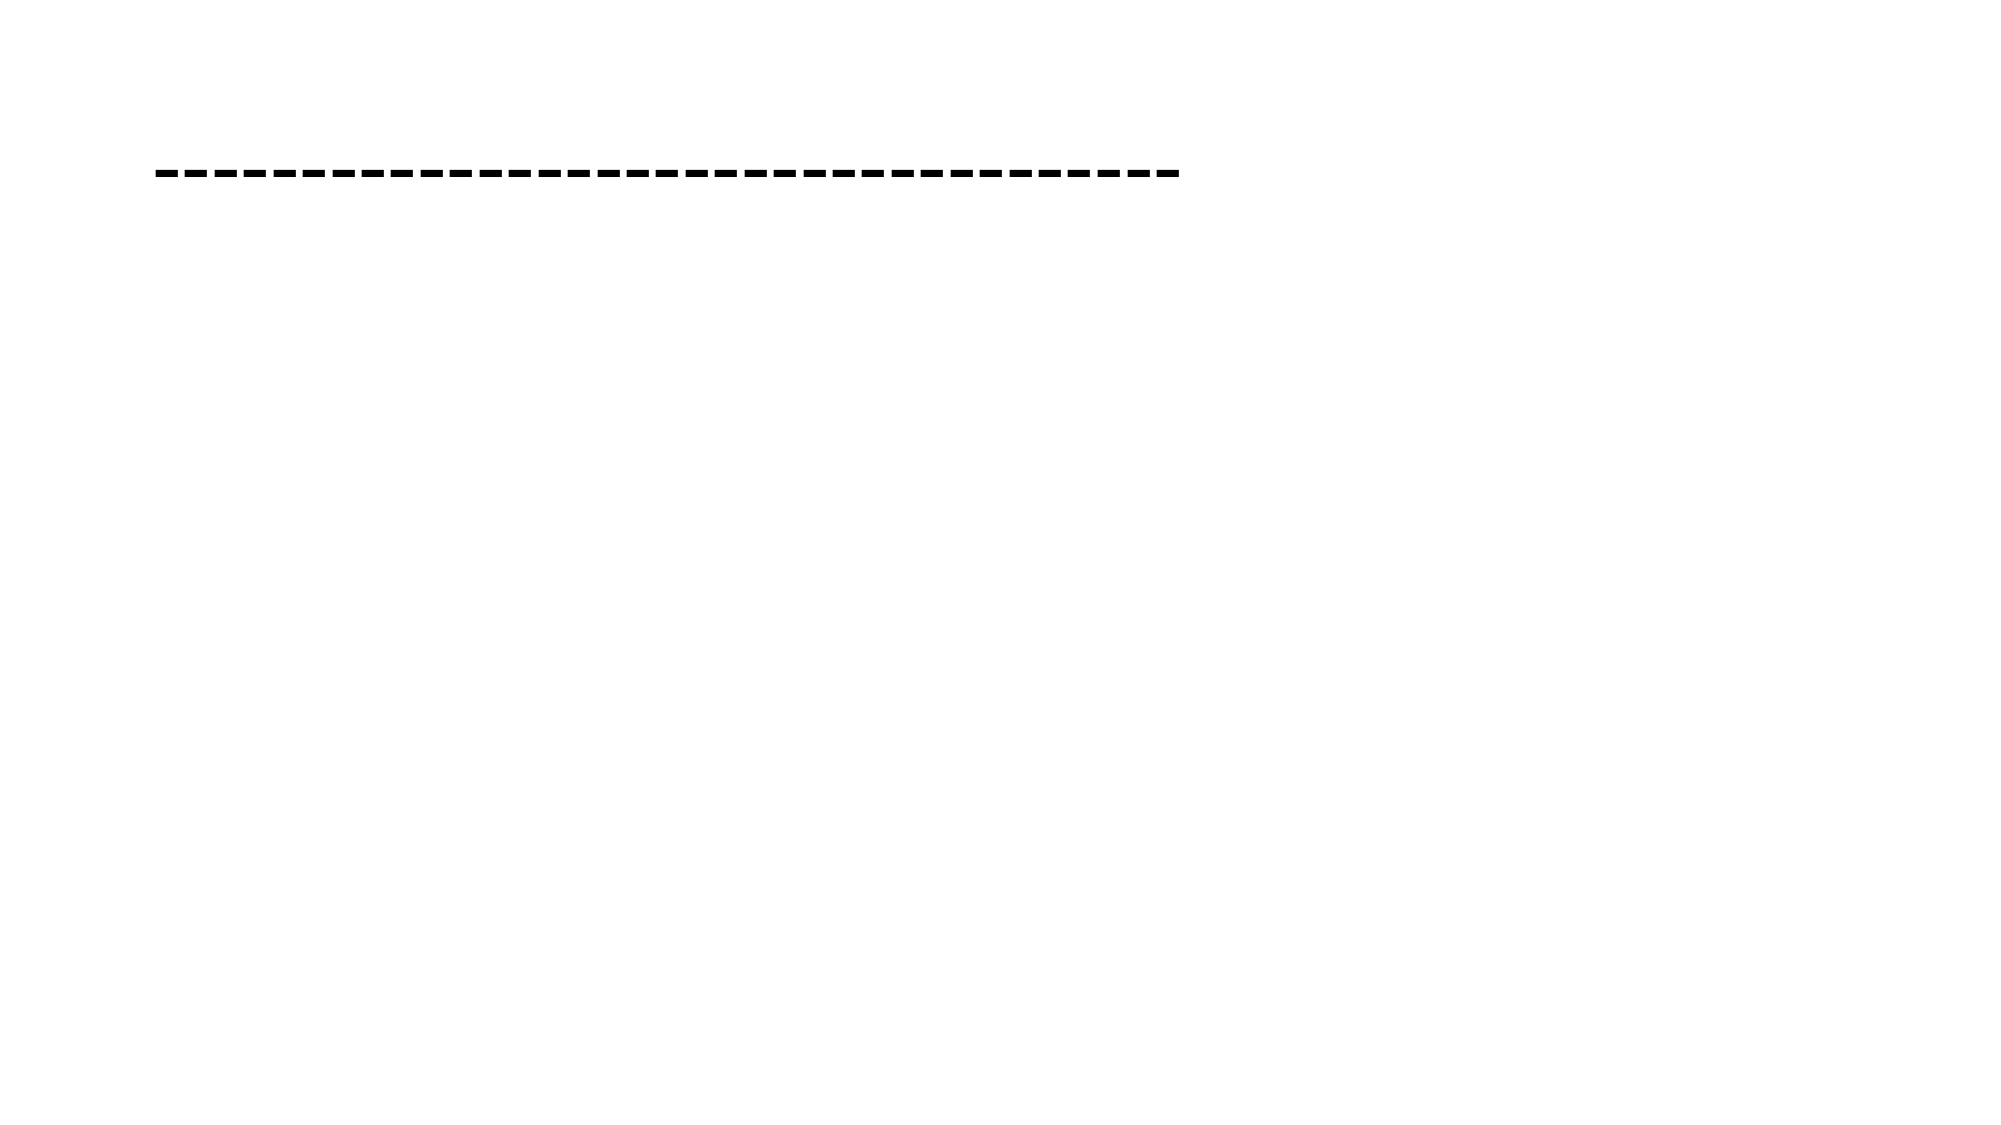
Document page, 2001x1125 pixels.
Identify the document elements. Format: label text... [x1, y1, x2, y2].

title ----------------------------------- [137, 59, 1863, 278]
